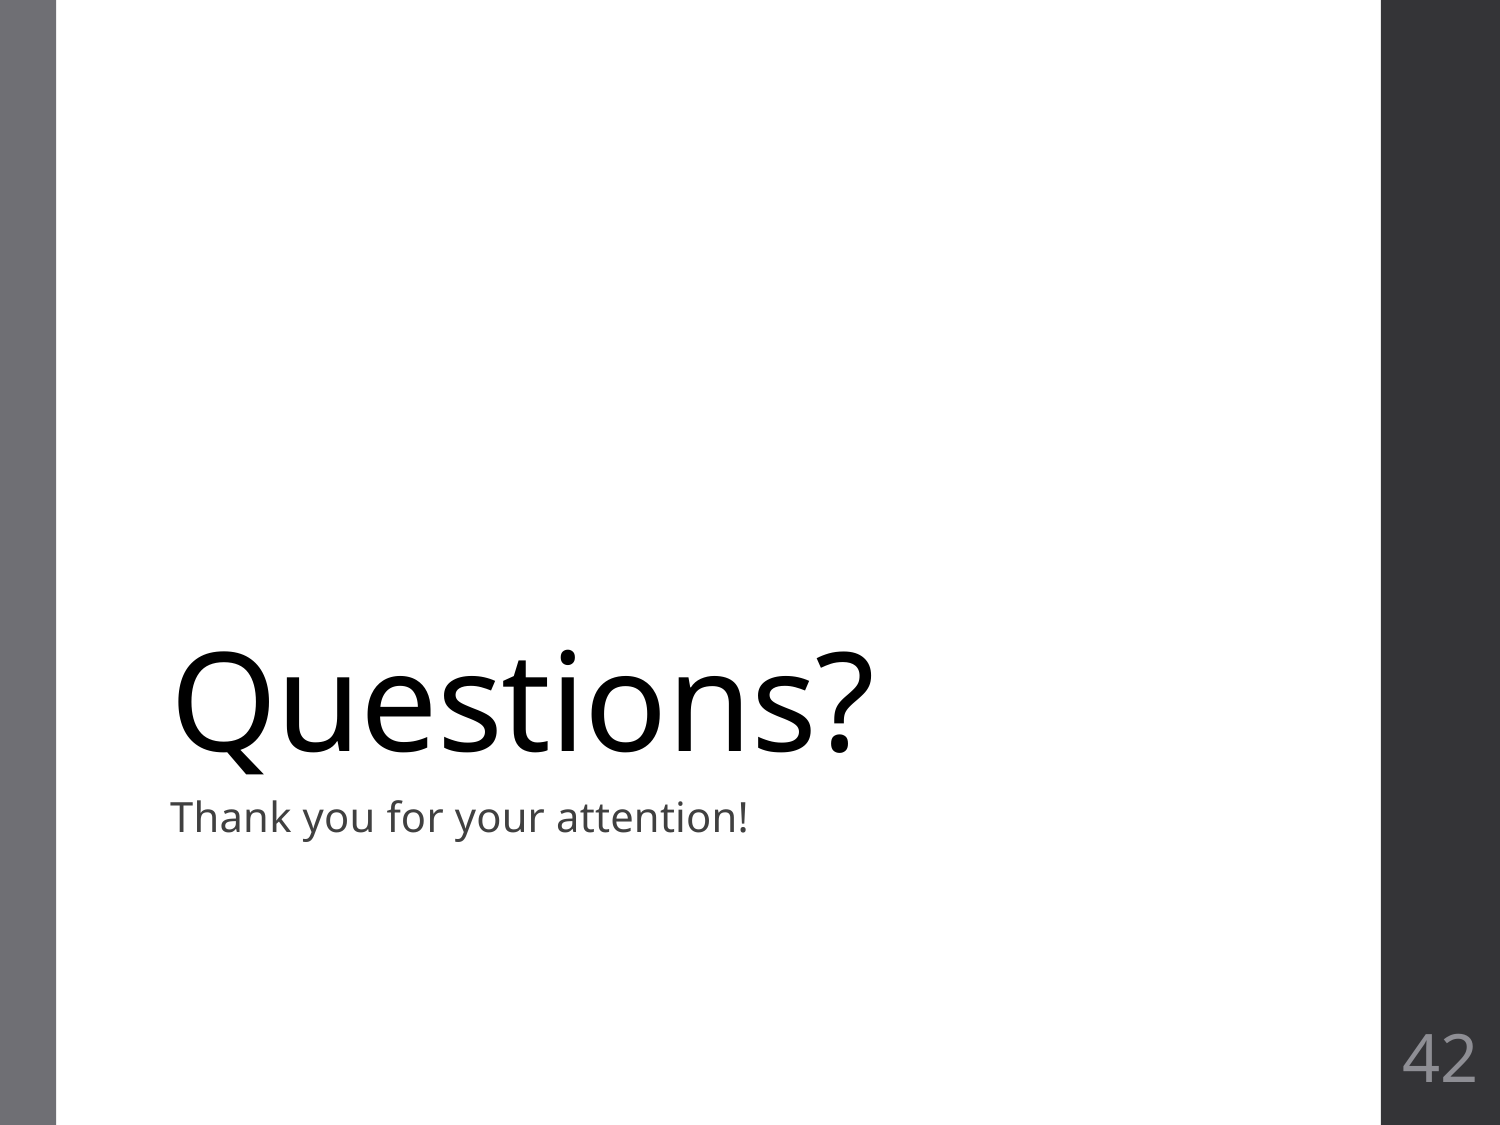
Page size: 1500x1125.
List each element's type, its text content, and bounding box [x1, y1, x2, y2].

title Questions? [155, 124, 1314, 787]
slide_number 42 [1384, 1012, 1498, 1110]
list Thank you for your attention! [155, 787, 1314, 1065]
